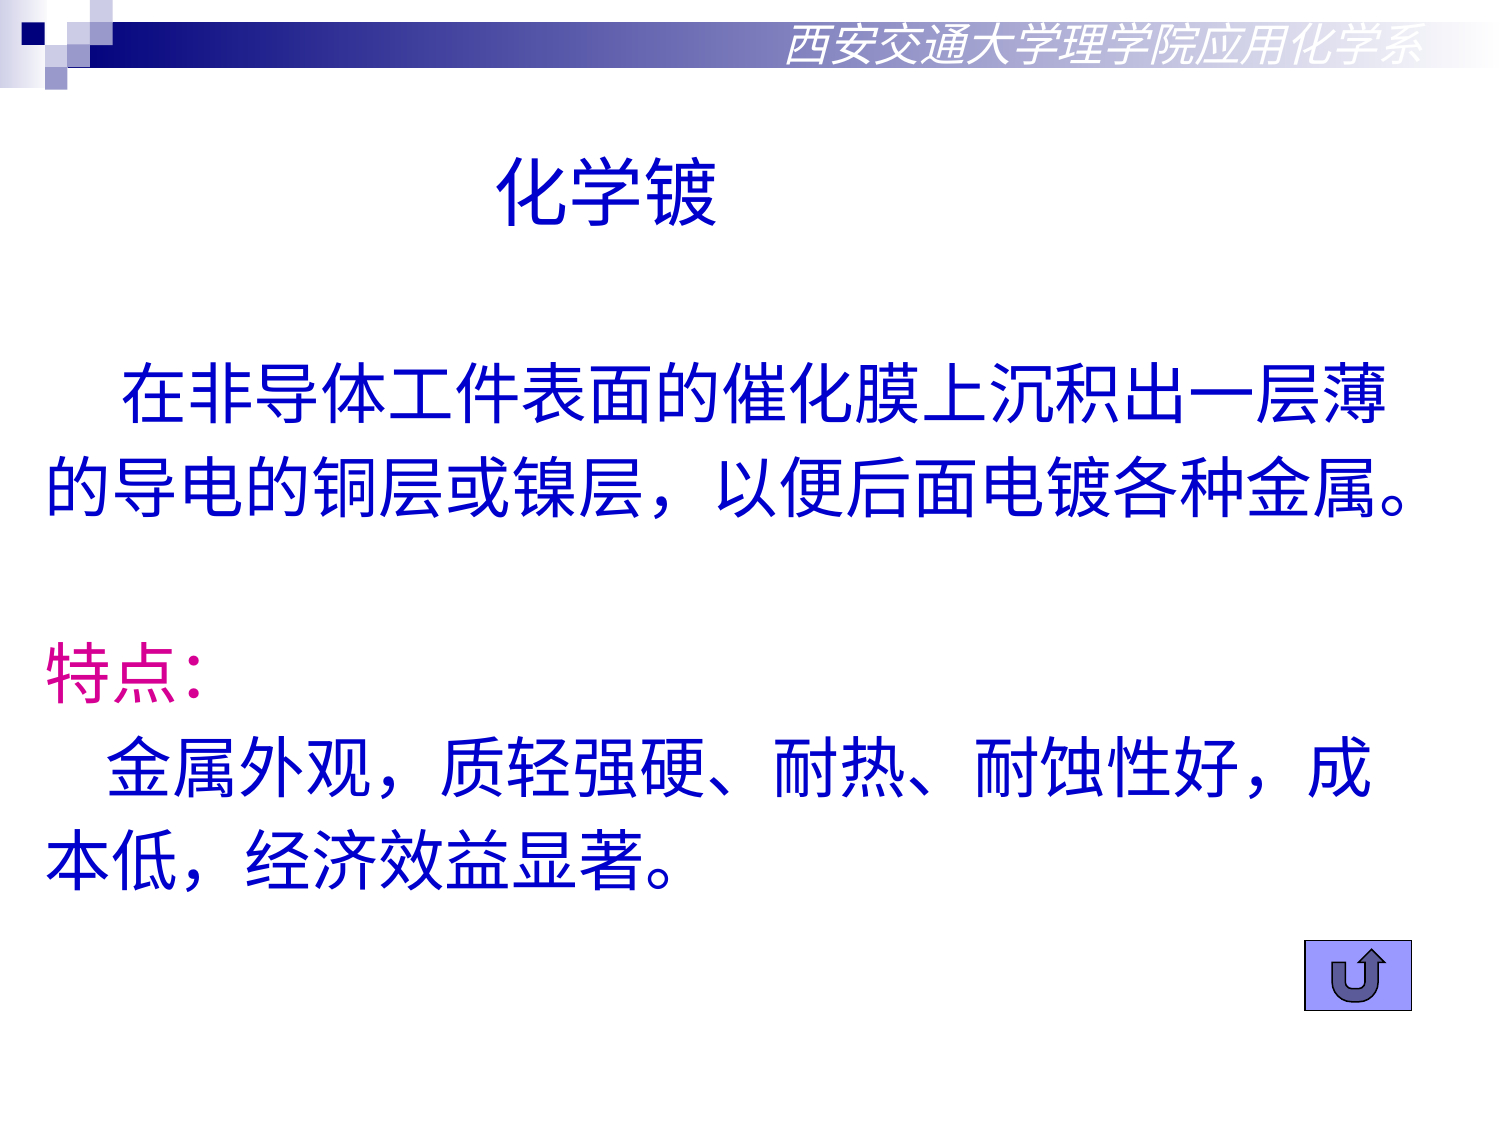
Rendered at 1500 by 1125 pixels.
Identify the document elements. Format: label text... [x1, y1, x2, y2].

list 在非导体工件表面的催化膜上沉积出一层薄 的导电的铜层或镍层，以便后面电镀各种金属。 特点： 金属外观，质轻强硬、耐热、耐蚀性好，成 本低，经济效益显著。 [29, 344, 1468, 1020]
title 化学镀 [241, 136, 987, 245]
text_box [1305, 940, 1412, 1011]
text_box 西安交通大学理学院应用化学系 [767, 8, 1500, 78]
